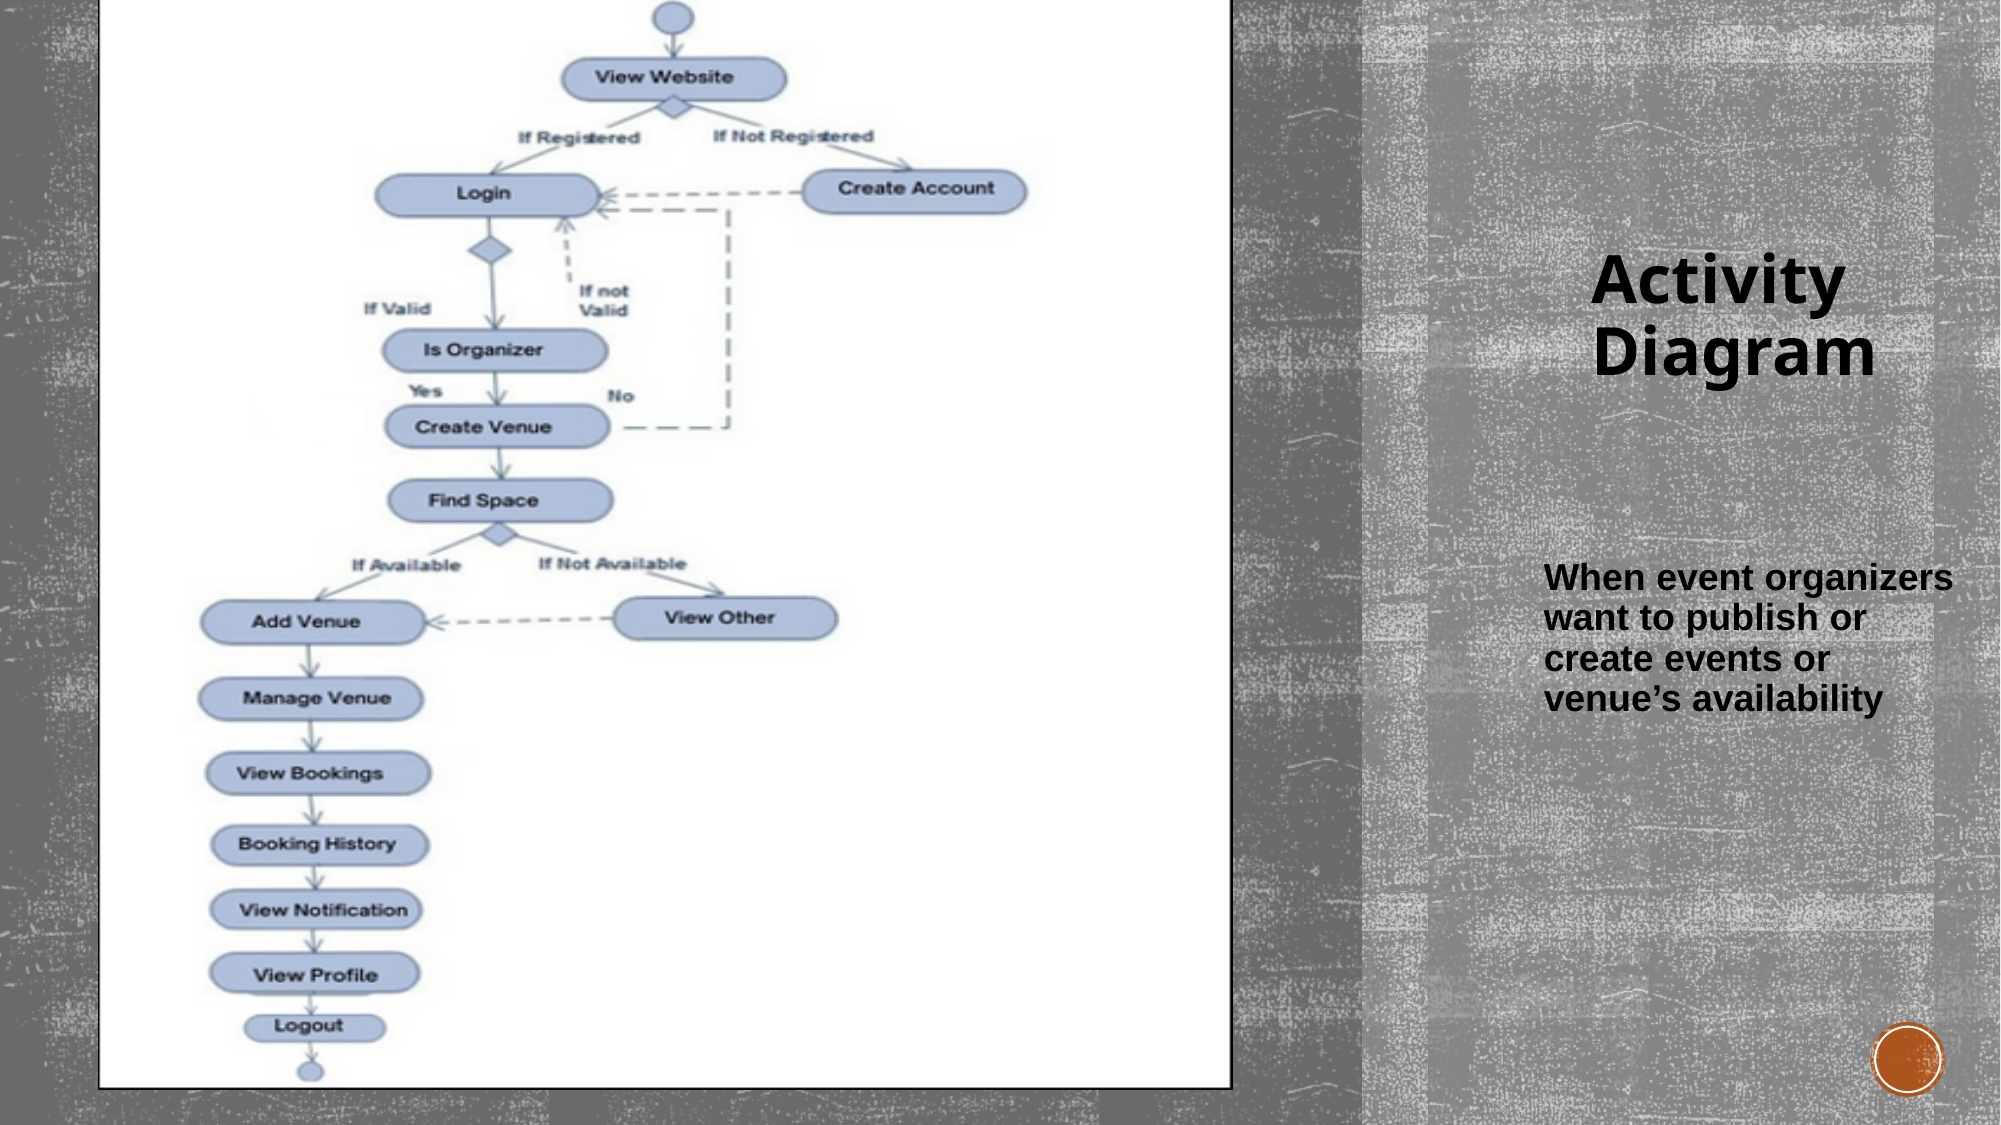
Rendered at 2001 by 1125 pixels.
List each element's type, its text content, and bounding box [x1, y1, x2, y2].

text_box When event organizers want to publish or create events or venue’s availability [1530, 505, 1975, 728]
title Activity Diagram [1576, 112, 1928, 398]
picture [0, 0, 2001, 1125]
